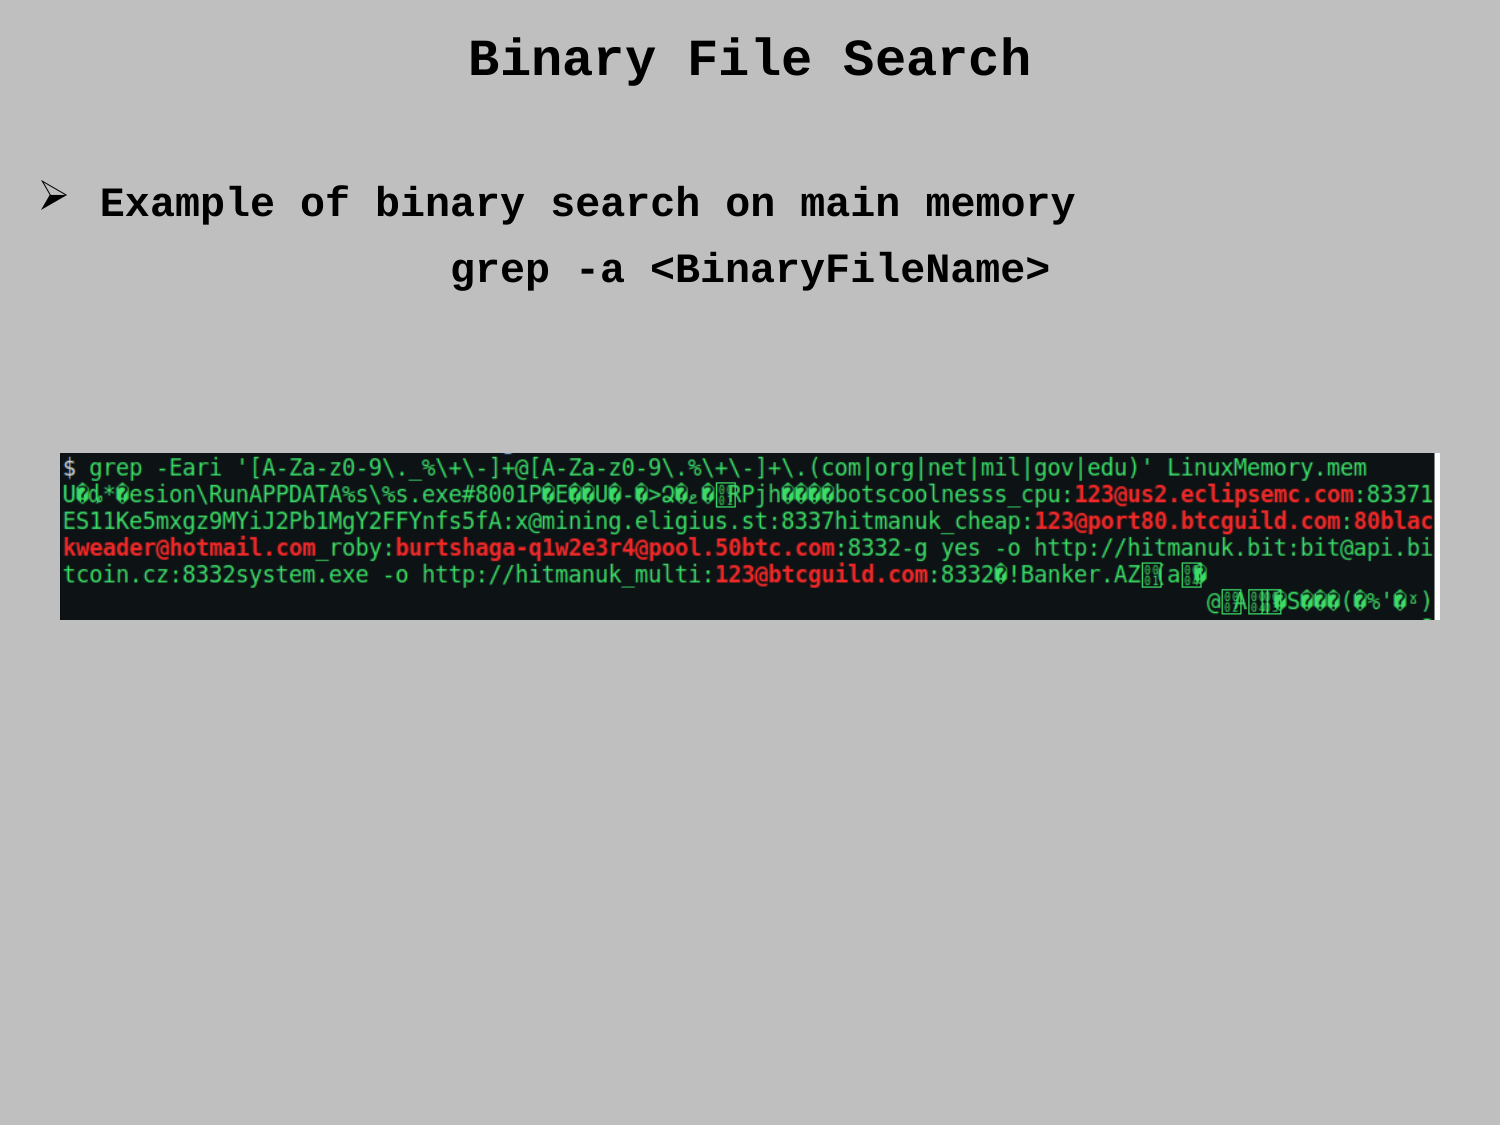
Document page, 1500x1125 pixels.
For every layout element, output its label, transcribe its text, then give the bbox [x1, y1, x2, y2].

text_box Binary File Search [61, 12, 1439, 98]
picture [59, 453, 1440, 620]
list Example of binary search on main memory grep -a <BinaryFileName> [37, 180, 1463, 314]
